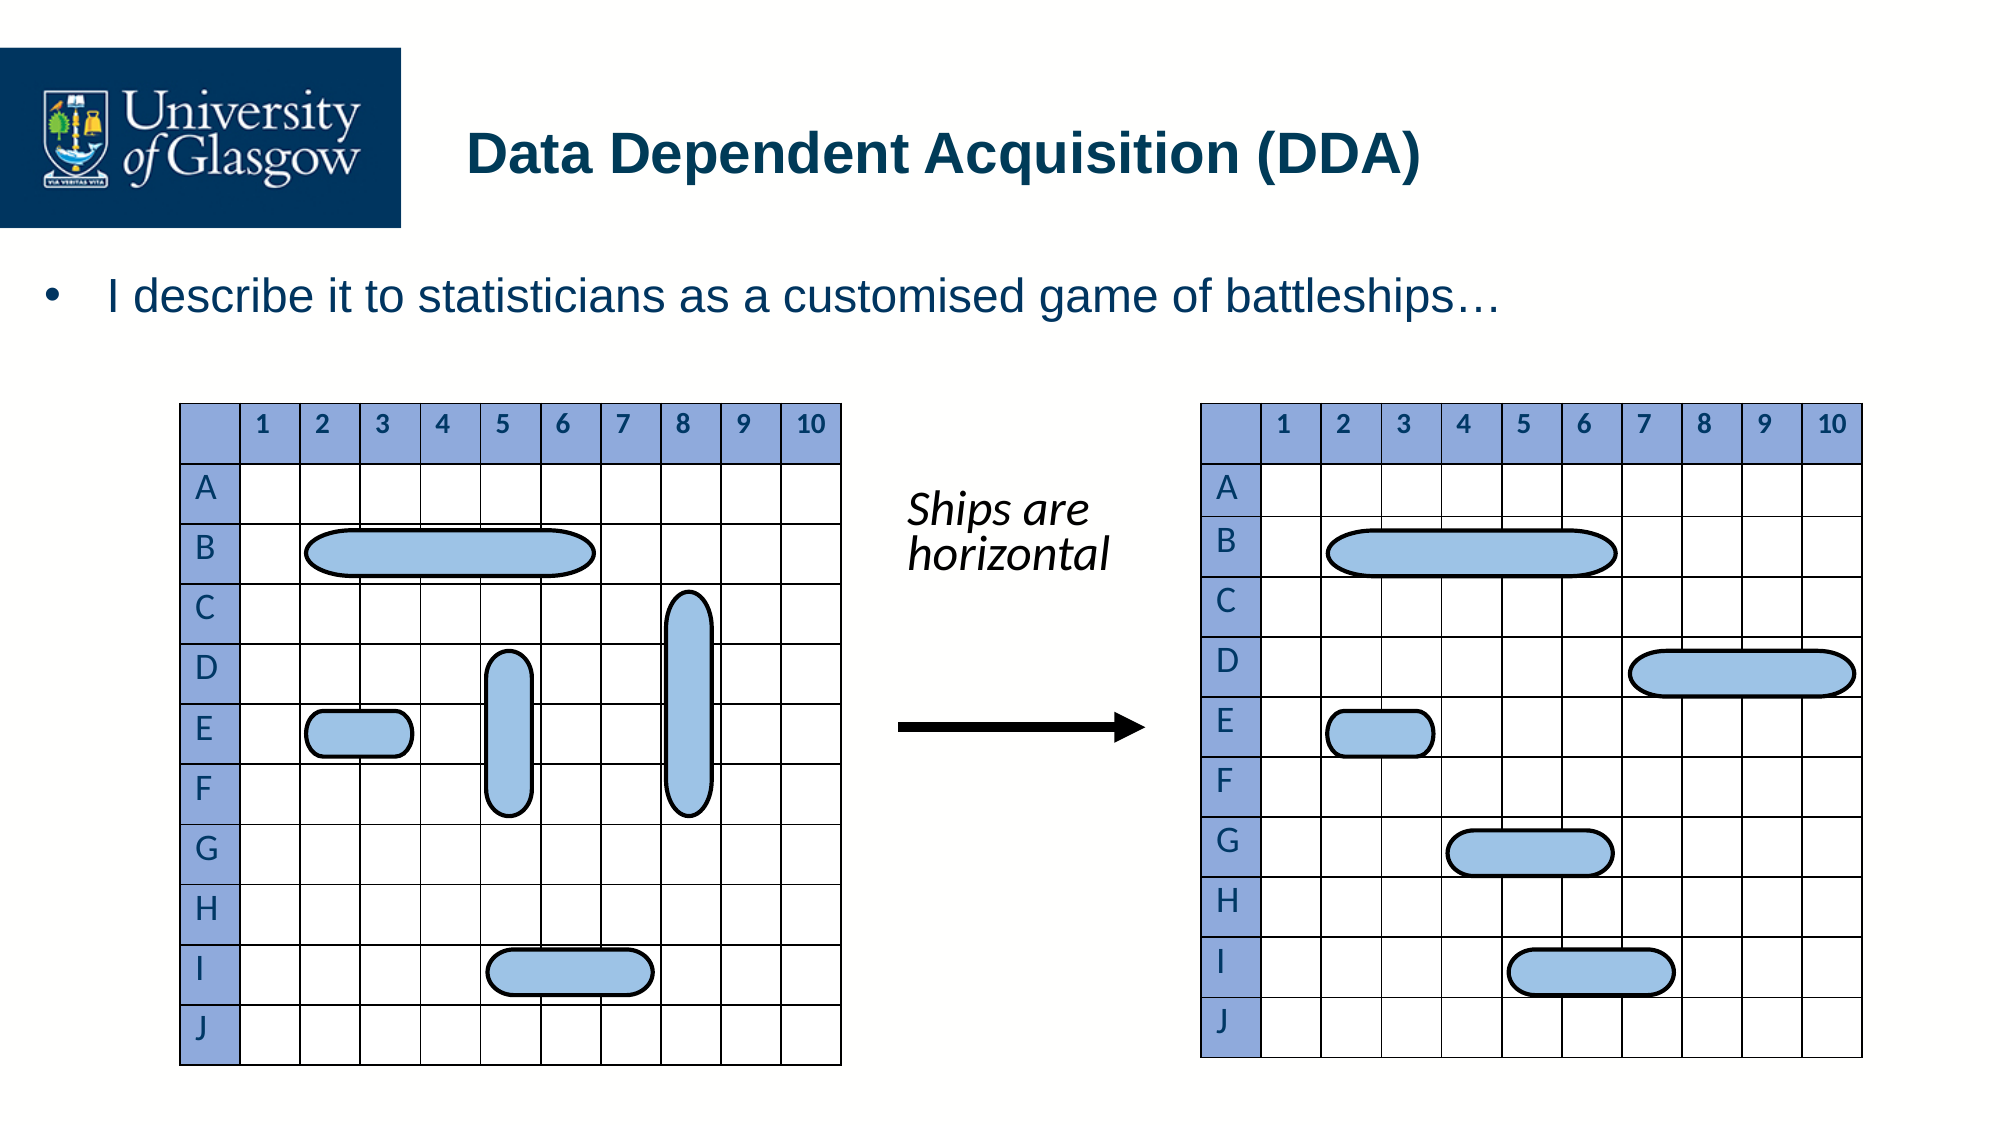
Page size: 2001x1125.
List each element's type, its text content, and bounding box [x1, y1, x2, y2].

table_cell [1623, 938, 1681, 997]
table_cell [542, 705, 600, 763]
table_cell [542, 645, 600, 703]
table_cell [722, 645, 780, 703]
table_cell [1563, 758, 1621, 816]
table_cell [1743, 465, 1801, 516]
table_cell [1442, 818, 1501, 876]
table_cell [1262, 998, 1320, 1057]
table_header 10 [782, 404, 840, 463]
table_cell [1563, 578, 1621, 636]
table_cell [1803, 938, 1861, 997]
table_cell [421, 645, 480, 703]
table_cell [421, 525, 480, 530]
title Data Dependent Acquisition (DDA) [451, 115, 1963, 262]
table_cell [542, 765, 600, 824]
table_cell [532, 705, 540, 763]
table_cell [1563, 517, 1621, 576]
table_cell [1563, 818, 1621, 876]
table_cell [421, 465, 480, 523]
table_cell [542, 465, 600, 523]
table_cell [1262, 938, 1320, 997]
table_cell [1683, 578, 1741, 636]
table_cell [1382, 938, 1441, 997]
table_cell [1322, 578, 1381, 636]
list I describe it to statisticians as a customised game of battleships… [29, 263, 1963, 1105]
table_cell [782, 645, 840, 703]
table_cell [1262, 698, 1320, 756]
table_cell [662, 645, 666, 703]
table_cell [1442, 578, 1501, 636]
table_cell F [181, 765, 239, 824]
table_cell [1803, 698, 1861, 756]
table_cell [1743, 698, 1801, 756]
table_cell [481, 645, 540, 703]
table_cell I [1202, 938, 1260, 997]
table_cell [481, 825, 540, 884]
table_cell [1442, 698, 1501, 756]
table_cell [361, 1006, 420, 1064]
table_cell [241, 525, 299, 583]
table_cell [602, 1006, 660, 1064]
table_cell [301, 585, 359, 643]
text_box [1447, 830, 1613, 877]
table_cell [241, 705, 299, 763]
table_header 6 [1563, 404, 1621, 463]
table_cell [1803, 758, 1861, 816]
table_cell D [181, 645, 239, 703]
table_cell [722, 946, 780, 1004]
table_cell [602, 885, 660, 944]
table_cell [1322, 758, 1381, 816]
table_cell [782, 525, 840, 583]
table_cell E [181, 705, 239, 763]
table_cell [1563, 638, 1621, 696]
table_cell [1322, 465, 1381, 516]
table_cell [662, 705, 666, 763]
table_cell [722, 585, 780, 643]
table_cell [1262, 465, 1320, 516]
table_cell [1382, 698, 1441, 756]
text_box Ships are horizontal [892, 481, 1173, 651]
table_cell [1623, 698, 1681, 756]
table_header 7 [1623, 404, 1681, 463]
table_cell [722, 705, 780, 763]
table_cell [1683, 465, 1741, 516]
table_cell [1262, 818, 1320, 876]
table_cell G [1202, 818, 1260, 876]
table_header 10 [1803, 404, 1861, 463]
table_cell [1322, 938, 1381, 997]
table_cell [1803, 878, 1861, 936]
table_cell [602, 585, 660, 643]
table_cell [1743, 818, 1801, 876]
table_cell [241, 585, 299, 643]
table_cell [421, 576, 480, 583]
table_cell [1683, 698, 1741, 756]
table_cell [481, 585, 540, 643]
table_cell [361, 576, 420, 583]
table_header [1202, 404, 1260, 463]
table_cell [1623, 878, 1681, 936]
table_cell [1442, 998, 1501, 1057]
table_cell [1623, 465, 1681, 516]
text_box [306, 530, 594, 576]
table_cell [241, 1006, 299, 1064]
table_cell [1563, 698, 1621, 756]
table_cell [662, 1006, 720, 1064]
table_cell [1503, 698, 1561, 756]
table_cell [361, 645, 420, 703]
table_cell [602, 525, 660, 583]
table_cell [1683, 517, 1741, 576]
table_cell [1743, 578, 1801, 636]
table_cell [1743, 517, 1801, 576]
table_cell [301, 825, 359, 884]
table_header 1 [1262, 404, 1320, 463]
table_cell [782, 946, 840, 1004]
table_header 9 [722, 404, 780, 463]
table_cell [1503, 818, 1561, 830]
table_cell [1503, 465, 1561, 516]
table_cell [1683, 758, 1741, 816]
table_cell [782, 705, 840, 763]
table_header 3 [361, 404, 420, 463]
table_cell [481, 576, 540, 583]
table_cell [301, 645, 359, 703]
table_cell [1623, 638, 1681, 696]
table_cell [361, 946, 420, 1004]
table_cell C [1202, 578, 1260, 636]
table_cell [421, 1006, 480, 1064]
table_cell [722, 765, 780, 824]
table_cell [1442, 938, 1501, 997]
table_cell [1382, 517, 1441, 530]
text_box [1327, 710, 1434, 757]
table_cell [1743, 998, 1801, 1057]
table_cell [301, 705, 359, 763]
table_cell [602, 825, 660, 884]
table_cell [662, 825, 720, 884]
table_header 6 [542, 404, 600, 463]
table_cell [722, 885, 780, 944]
table_cell [662, 585, 720, 643]
table_cell [241, 765, 299, 824]
table_cell [722, 525, 780, 583]
table_cell [542, 996, 600, 1004]
table_cell [662, 765, 720, 824]
table_cell [1442, 758, 1501, 816]
table_cell [1382, 878, 1441, 936]
table_cell [1322, 517, 1381, 576]
table_cell B [181, 525, 239, 583]
table_cell [1623, 578, 1681, 636]
table_cell [1503, 758, 1561, 816]
table_cell H [1202, 878, 1260, 936]
table_cell [712, 645, 720, 703]
table_cell [1743, 758, 1801, 816]
table_cell [361, 765, 420, 824]
table_cell [782, 885, 840, 944]
table_cell [1262, 758, 1320, 816]
table_cell [1743, 878, 1801, 936]
table_cell A [181, 465, 239, 523]
table_cell [481, 885, 540, 944]
table_cell [1503, 878, 1561, 936]
table_cell [421, 705, 480, 763]
table_cell [662, 946, 720, 1004]
table_cell [782, 465, 840, 523]
table_cell [361, 825, 420, 884]
table_cell [481, 525, 540, 530]
text_box [666, 591, 712, 817]
table_cell [481, 765, 540, 824]
table_cell H [181, 885, 239, 944]
table_cell [602, 645, 660, 703]
text_box [1508, 949, 1674, 996]
table_cell [542, 585, 600, 643]
table_cell [361, 525, 420, 530]
table_cell [361, 885, 420, 944]
table_cell [1623, 818, 1681, 876]
table_cell [301, 465, 359, 523]
table_cell [1683, 878, 1741, 936]
table_cell [1322, 878, 1381, 936]
table_cell [1503, 578, 1561, 636]
table_cell [1563, 938, 1621, 949]
table_header [181, 404, 239, 463]
table_cell [1683, 638, 1741, 650]
table_cell [662, 885, 720, 944]
table_cell J [181, 1006, 239, 1064]
table_cell [1442, 465, 1501, 516]
table_cell [361, 705, 420, 763]
table_cell A [1202, 465, 1260, 516]
table_header 5 [481, 404, 540, 463]
table_header 2 [301, 404, 359, 463]
table_cell [301, 525, 359, 583]
table_cell J [1202, 998, 1260, 1057]
table_cell [361, 585, 420, 643]
table_cell [1503, 517, 1561, 530]
table_header 8 [1683, 404, 1741, 463]
table_cell [542, 1006, 600, 1064]
table_cell [1803, 818, 1861, 876]
table_cell [782, 585, 840, 643]
table_cell [1683, 938, 1741, 997]
table_header 8 [662, 404, 720, 463]
picture [0, 0, 2000, 1125]
table_cell [1382, 465, 1441, 516]
table_cell [241, 645, 299, 703]
table_cell [542, 525, 600, 583]
text_box [486, 650, 532, 817]
table_cell [1623, 998, 1681, 1057]
table_cell [1803, 638, 1861, 696]
table_cell [1382, 758, 1441, 816]
table_cell [722, 465, 780, 523]
table_cell B [1202, 517, 1260, 576]
table_cell [782, 1006, 840, 1064]
table_cell E [1202, 698, 1260, 756]
table_cell [241, 885, 299, 944]
table_cell [1803, 517, 1861, 576]
table_cell [301, 765, 359, 824]
table_cell [602, 946, 660, 1004]
table_cell [602, 765, 660, 824]
table_cell [1563, 998, 1621, 1057]
table_cell [1262, 878, 1320, 936]
text_box [1327, 530, 1616, 577]
table_cell [241, 825, 299, 884]
table_cell [542, 825, 600, 884]
table_cell [1683, 818, 1741, 876]
table_cell D [1202, 638, 1260, 696]
table_cell [1442, 878, 1501, 936]
table_cell [1442, 638, 1501, 696]
table_header 5 [1503, 404, 1561, 463]
table_cell [1322, 698, 1381, 756]
table_header 4 [1442, 404, 1501, 463]
table_cell [1382, 578, 1441, 636]
table_cell [542, 885, 600, 944]
table_header 2 [1322, 404, 1381, 463]
table_cell [1322, 638, 1381, 696]
table_cell [712, 705, 720, 763]
table_cell [1803, 465, 1861, 516]
table_cell [1262, 638, 1320, 696]
table_cell [301, 885, 359, 944]
table_cell [1503, 938, 1561, 997]
table_cell [1743, 938, 1801, 997]
table_cell [1563, 465, 1621, 516]
table_cell [782, 825, 840, 884]
table_cell [481, 465, 540, 523]
table_cell F [1202, 758, 1260, 816]
table_cell [722, 825, 780, 884]
table_cell [602, 465, 660, 523]
table_cell [481, 705, 486, 763]
table_cell [1322, 998, 1381, 1057]
table_cell [1262, 517, 1320, 576]
table_cell [1503, 998, 1561, 1057]
table_cell [301, 946, 359, 1004]
table_cell [1382, 818, 1441, 876]
table_cell [481, 1006, 540, 1064]
table_cell [1262, 578, 1320, 636]
text_box [487, 949, 653, 996]
table_cell [481, 946, 540, 1004]
table_cell [361, 465, 420, 523]
table_cell G [181, 825, 239, 884]
table_header 3 [1382, 404, 1441, 463]
table_cell C [181, 585, 239, 643]
table_cell [662, 525, 720, 583]
text_box [1629, 650, 1855, 697]
table_cell [421, 825, 480, 884]
table_cell [301, 1006, 359, 1064]
table_header 4 [421, 404, 480, 463]
text_box [306, 710, 413, 757]
table_cell [241, 946, 299, 1004]
table_cell [1563, 878, 1621, 936]
table_cell [1803, 998, 1861, 1057]
table_header 9 [1743, 404, 1801, 463]
table_cell [1382, 638, 1441, 696]
table_cell [602, 705, 660, 763]
table_cell [1743, 638, 1801, 650]
table_cell [421, 885, 480, 944]
table_cell [1442, 517, 1501, 530]
table_cell [1683, 998, 1741, 1057]
table_cell [1503, 638, 1561, 696]
table_cell [1623, 758, 1681, 816]
table_cell [1803, 578, 1861, 636]
table_cell [662, 465, 720, 523]
table_cell [421, 585, 480, 643]
table_header 1 [241, 404, 299, 463]
table_cell [722, 1006, 780, 1064]
table_cell I [181, 946, 239, 1004]
table_cell [421, 946, 480, 1004]
table_header 7 [602, 404, 660, 463]
table_cell [421, 765, 480, 824]
table_cell [1322, 818, 1381, 876]
table_cell [1382, 998, 1441, 1057]
table_cell [1623, 517, 1681, 576]
table_cell [241, 465, 299, 523]
table_cell [782, 765, 840, 824]
